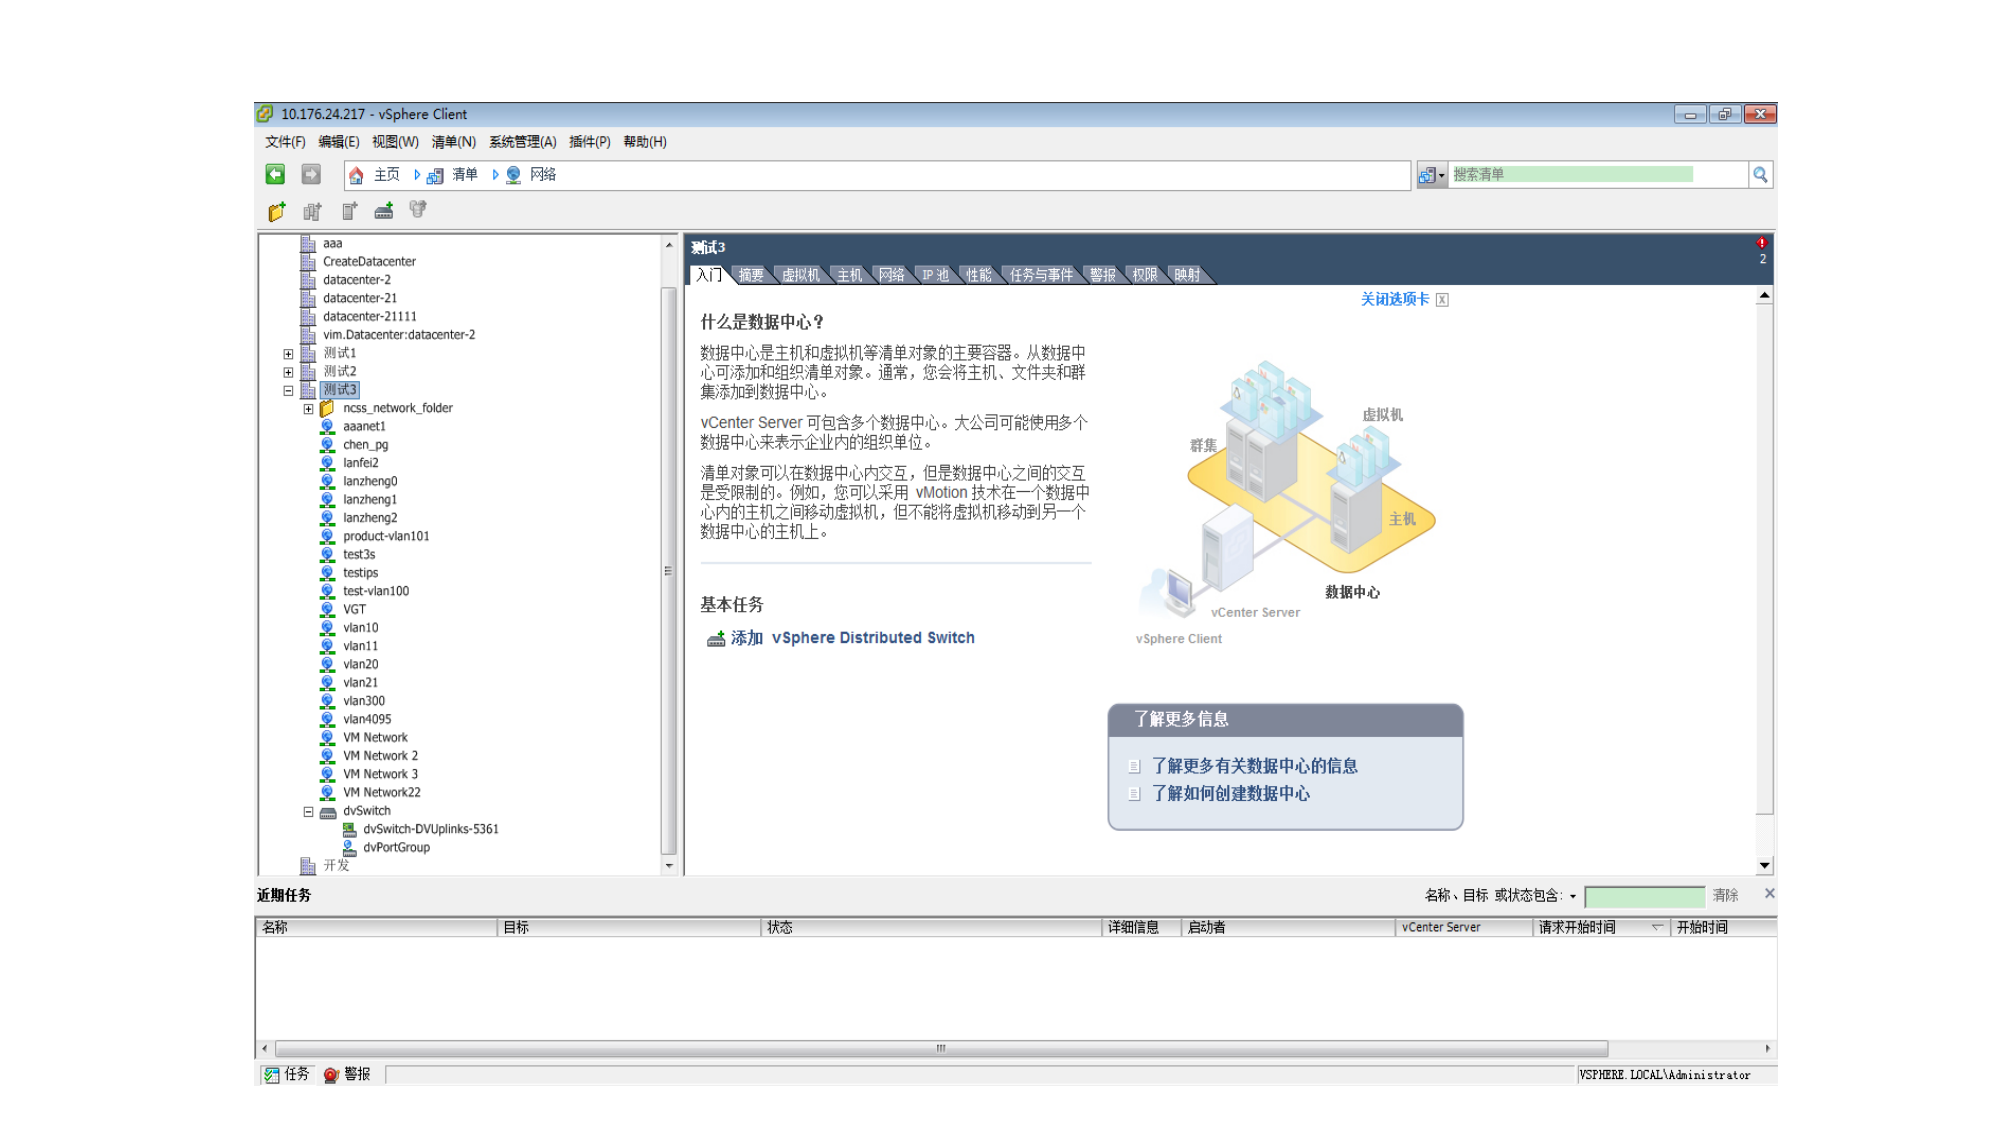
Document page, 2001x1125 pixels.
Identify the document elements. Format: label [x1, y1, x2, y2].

picture [254, 102, 1778, 1086]
